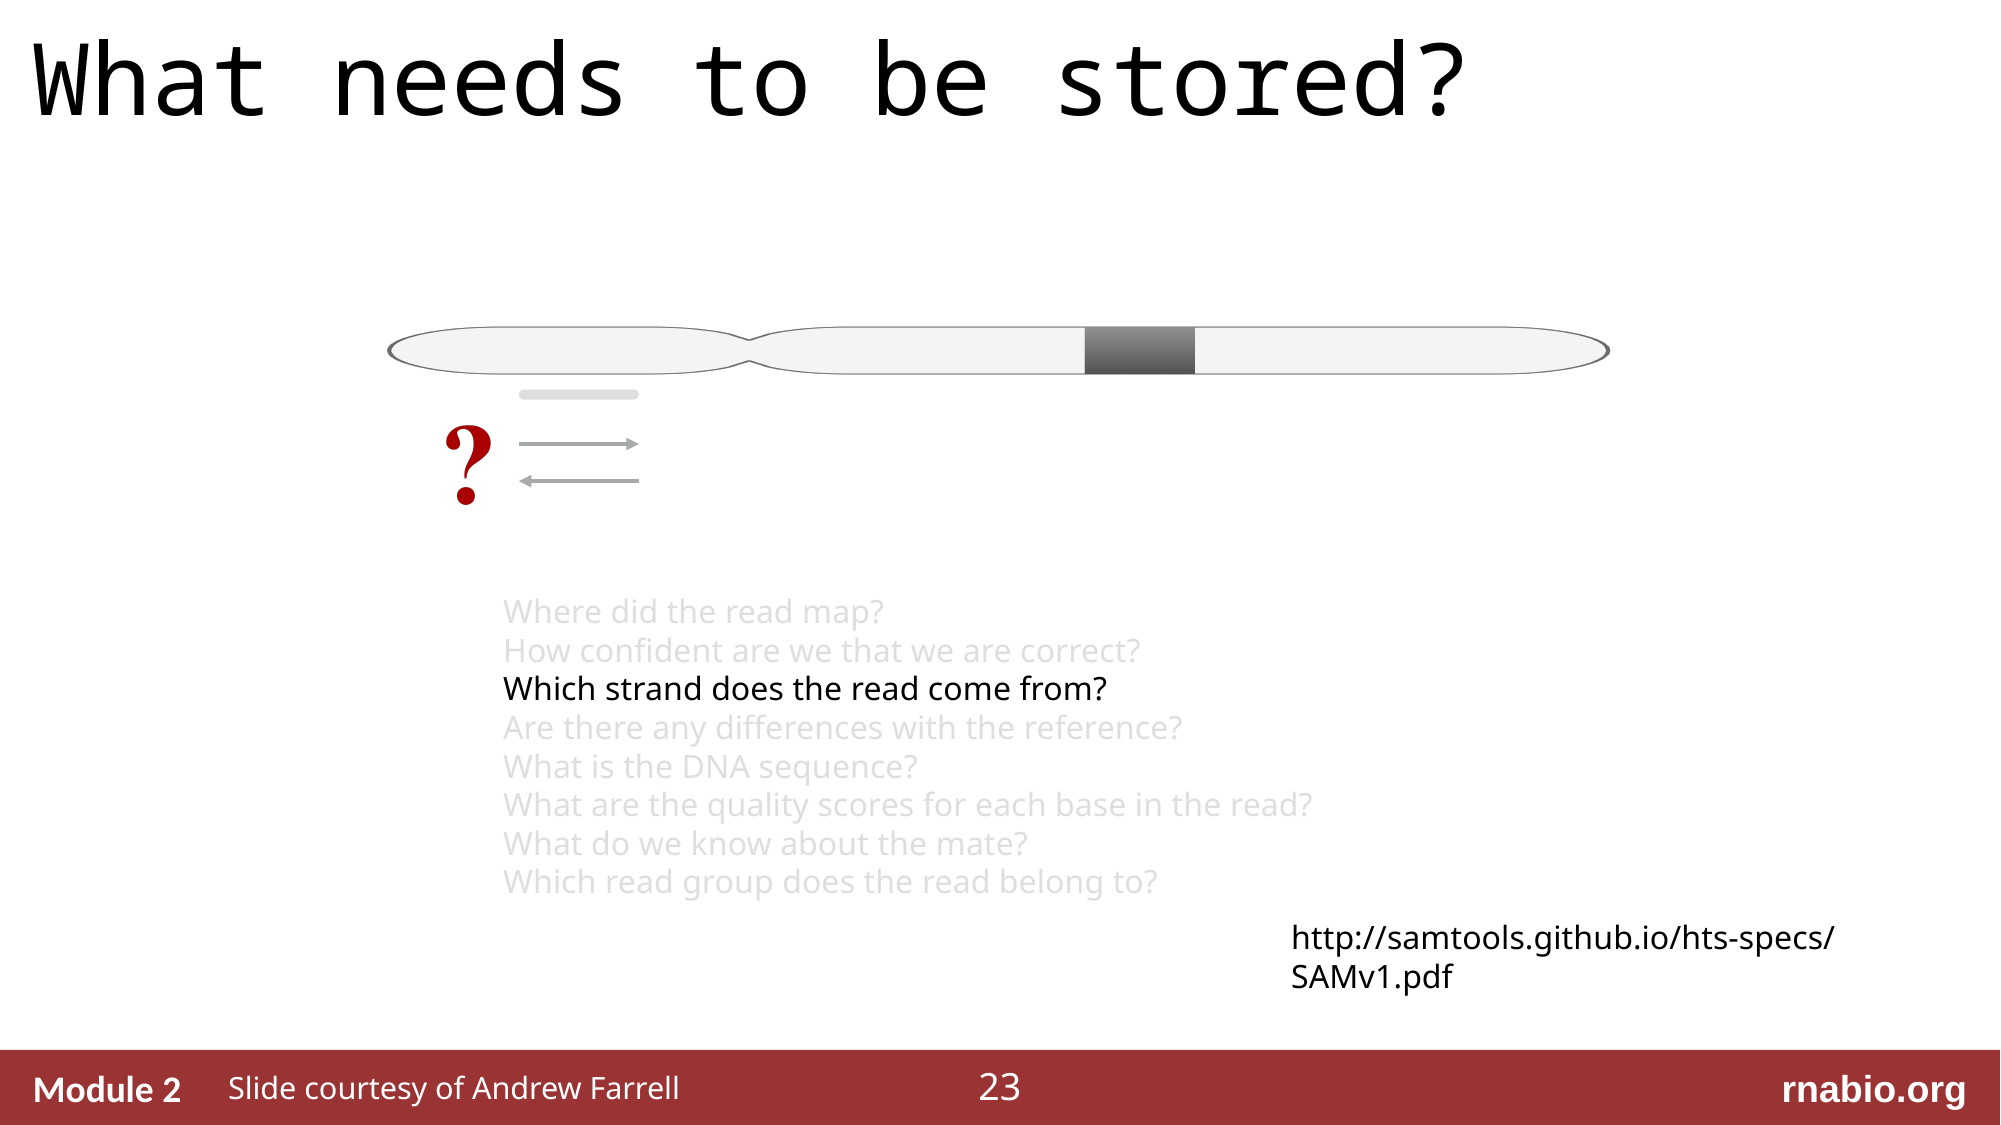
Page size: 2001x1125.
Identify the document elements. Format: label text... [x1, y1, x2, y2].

title What needs to be stored? [16, 33, 1867, 134]
text_box [518, 474, 639, 488]
picture [441, 420, 497, 513]
text_box Where did the read map? How confident are we that we are correct? Which strand does the read come from? Are there any differences with the reference? What is the DNA sequence? What are the quality scores for each base in the read? What do we know about the mate? Which read group does the read belong to? [497, 585, 1503, 907]
text_box [518, 437, 639, 451]
text_box [518, 389, 639, 400]
picture [386, 326, 1614, 375]
text_box http://samtools.github.io/hts-specs/SAMv1.pdf [1285, 911, 2000, 1001]
text_box Slide courtesy of Andrew Farrell [213, 1061, 1197, 1113]
